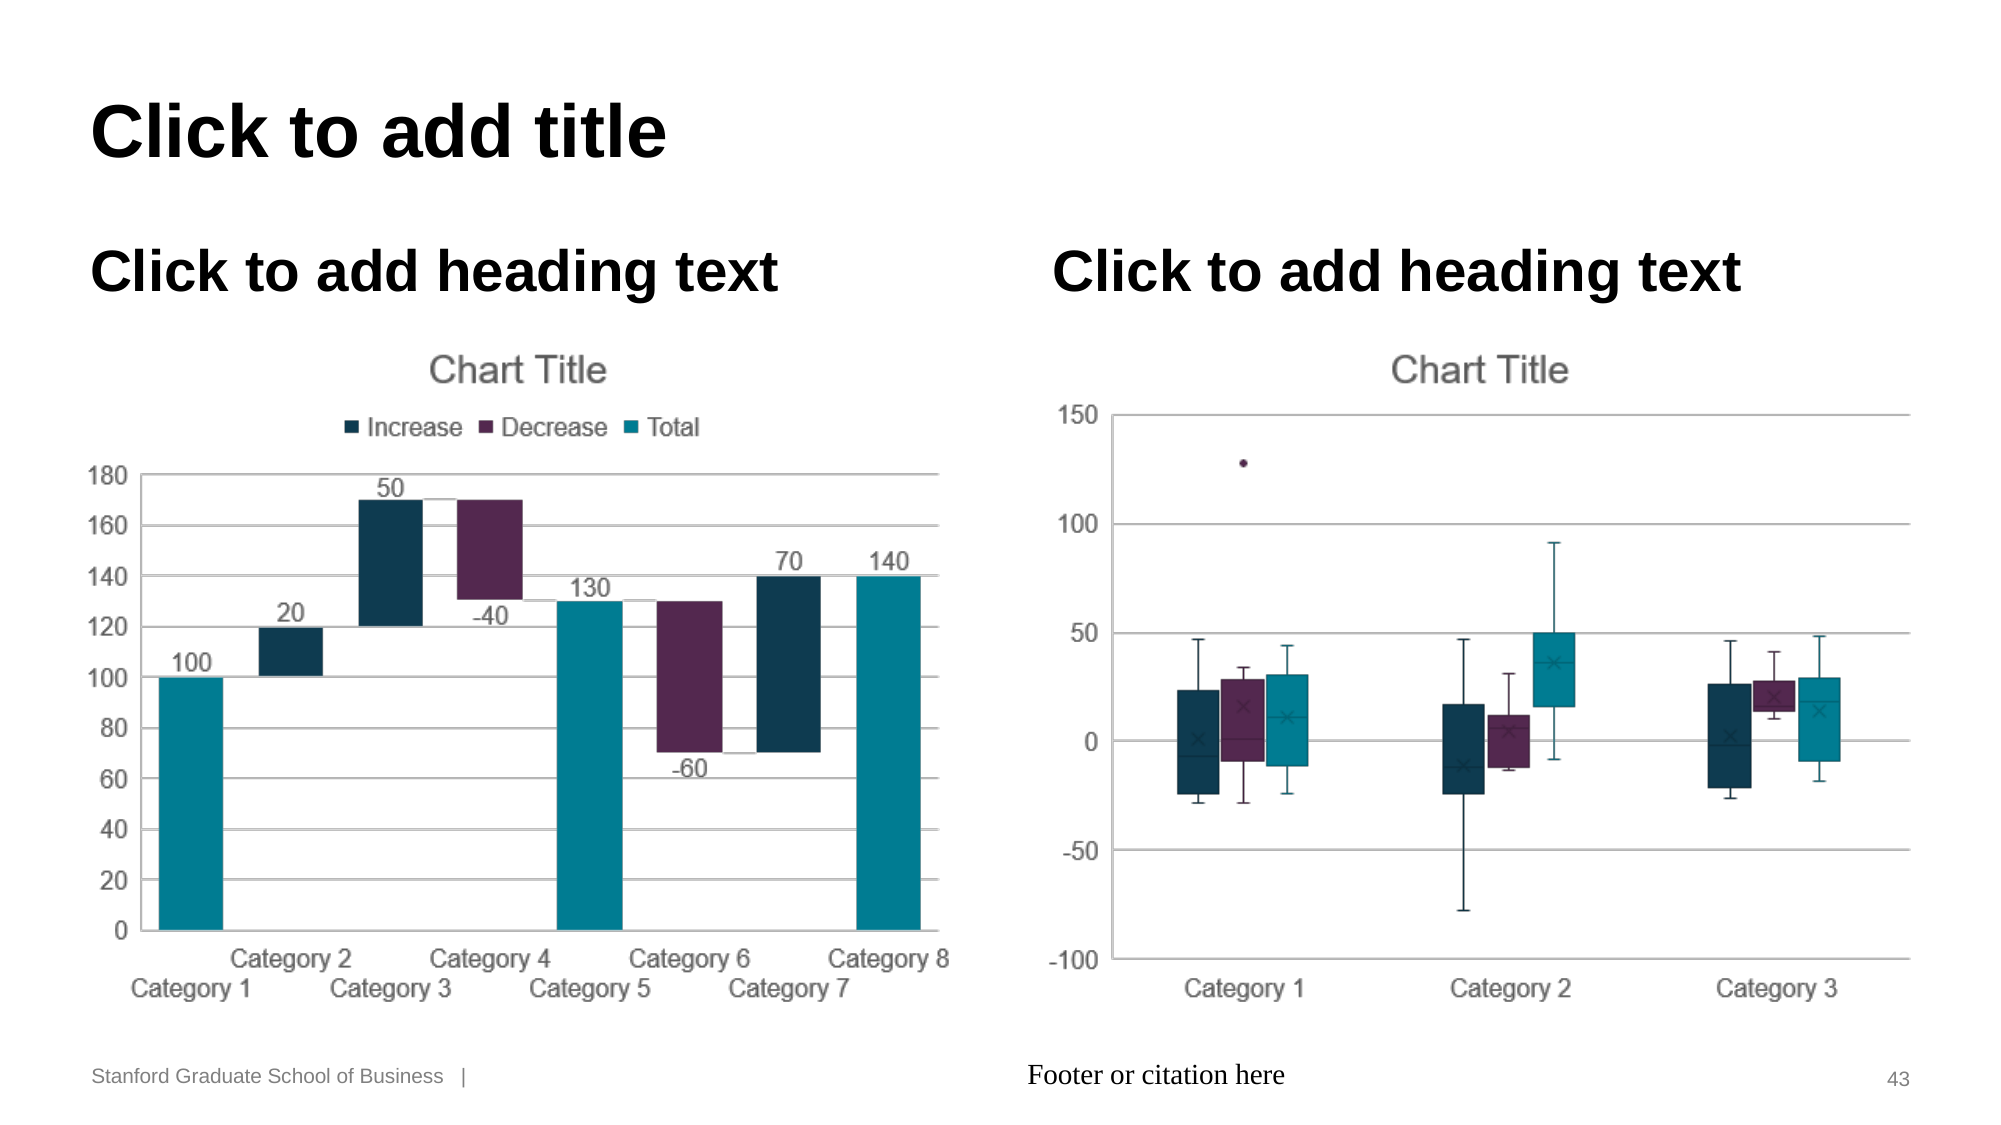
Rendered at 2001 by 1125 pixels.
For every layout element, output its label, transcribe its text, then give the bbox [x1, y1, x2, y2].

footer Footer or citation here [468, 1054, 1844, 1098]
title Click to add title [75, 75, 1925, 181]
picture [1037, 335, 1925, 1016]
list Click to add heading text [1037, 224, 1925, 311]
list Click to add heading text [75, 224, 963, 311]
picture [75, 335, 963, 1016]
slide_number 43 [1866, 1054, 1925, 1098]
